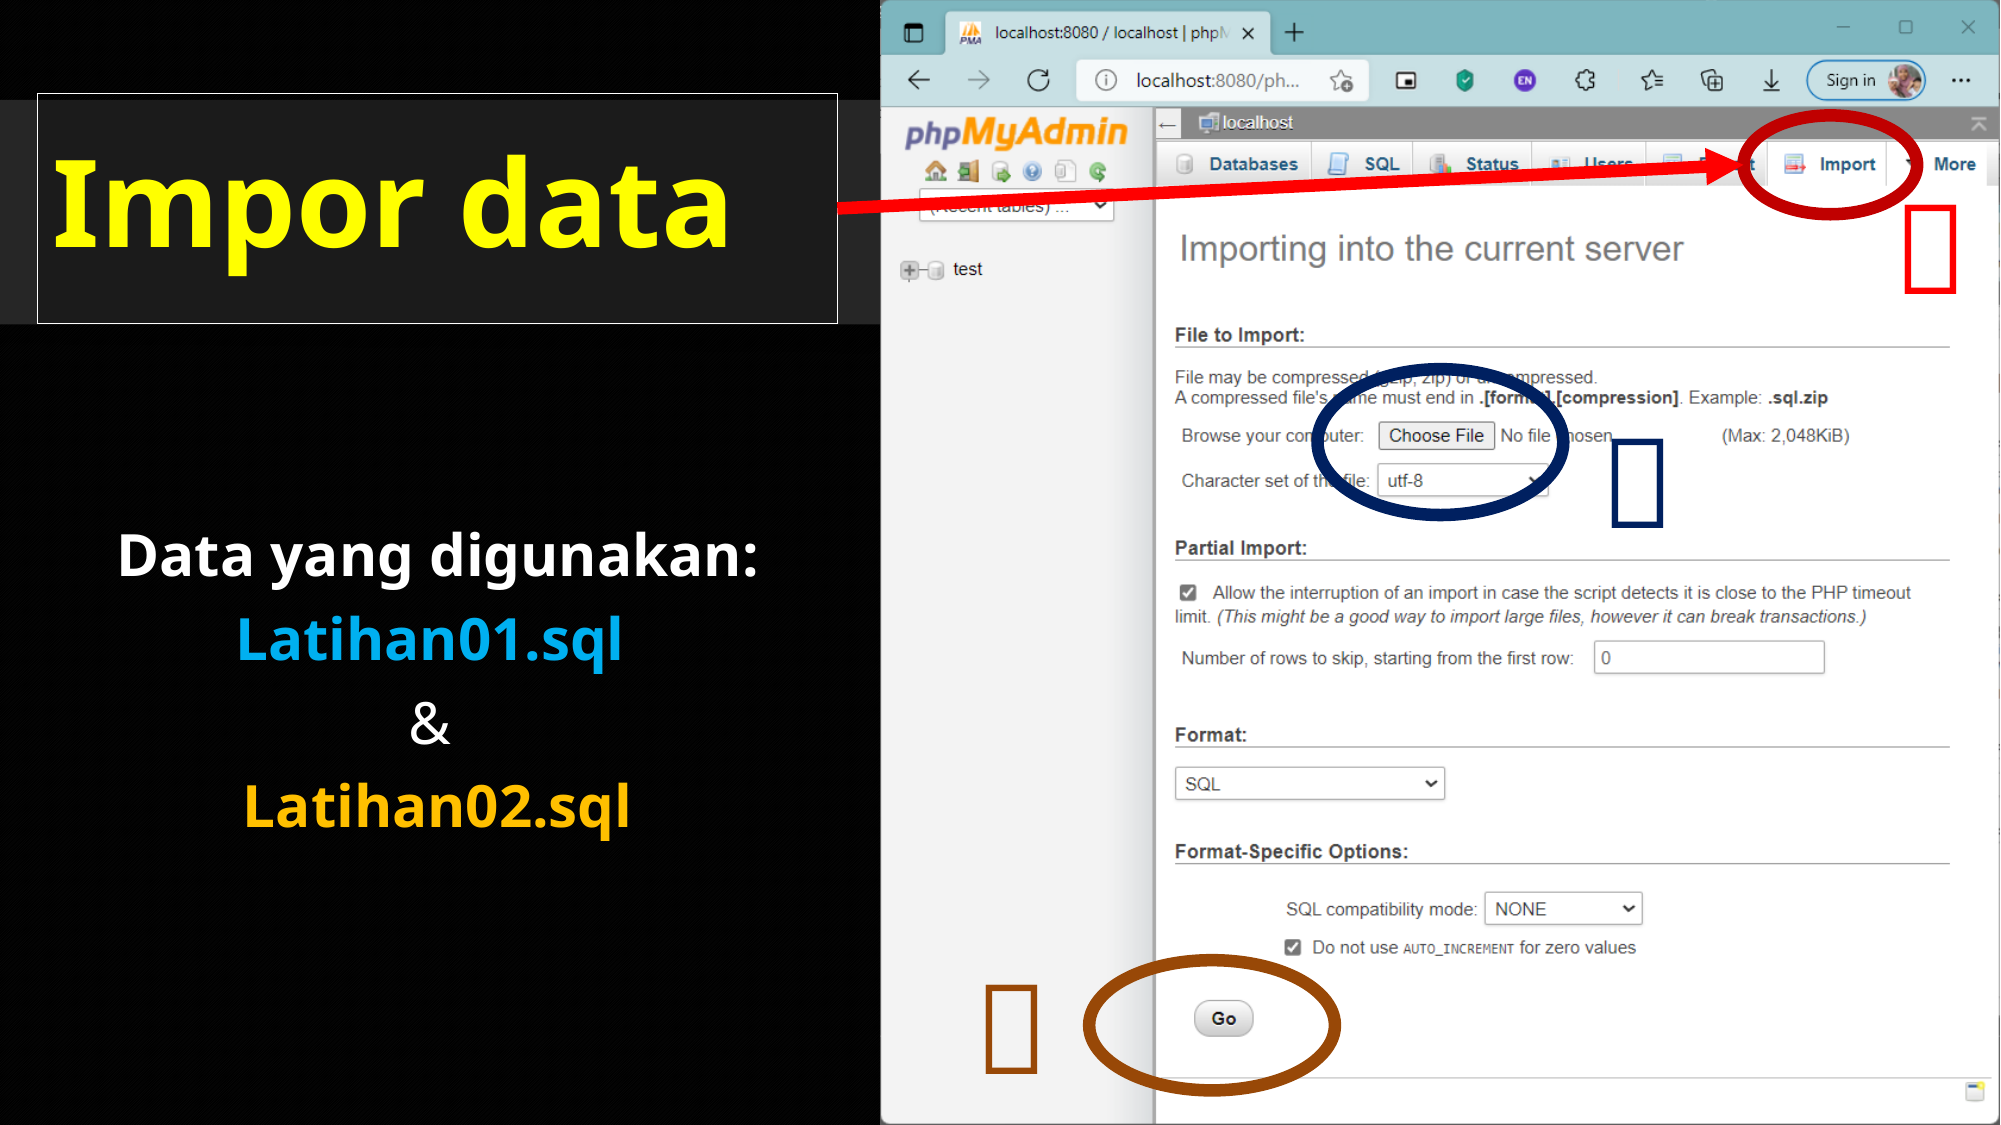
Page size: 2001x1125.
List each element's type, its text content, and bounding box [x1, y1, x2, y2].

picture [0, 0, 2000, 1125]
list Data yang digunakan: Latihan01.sql & Latihan02.sql [94, 519, 781, 945]
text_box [837, 164, 1744, 209]
title Impor data [37, 93, 838, 324]
